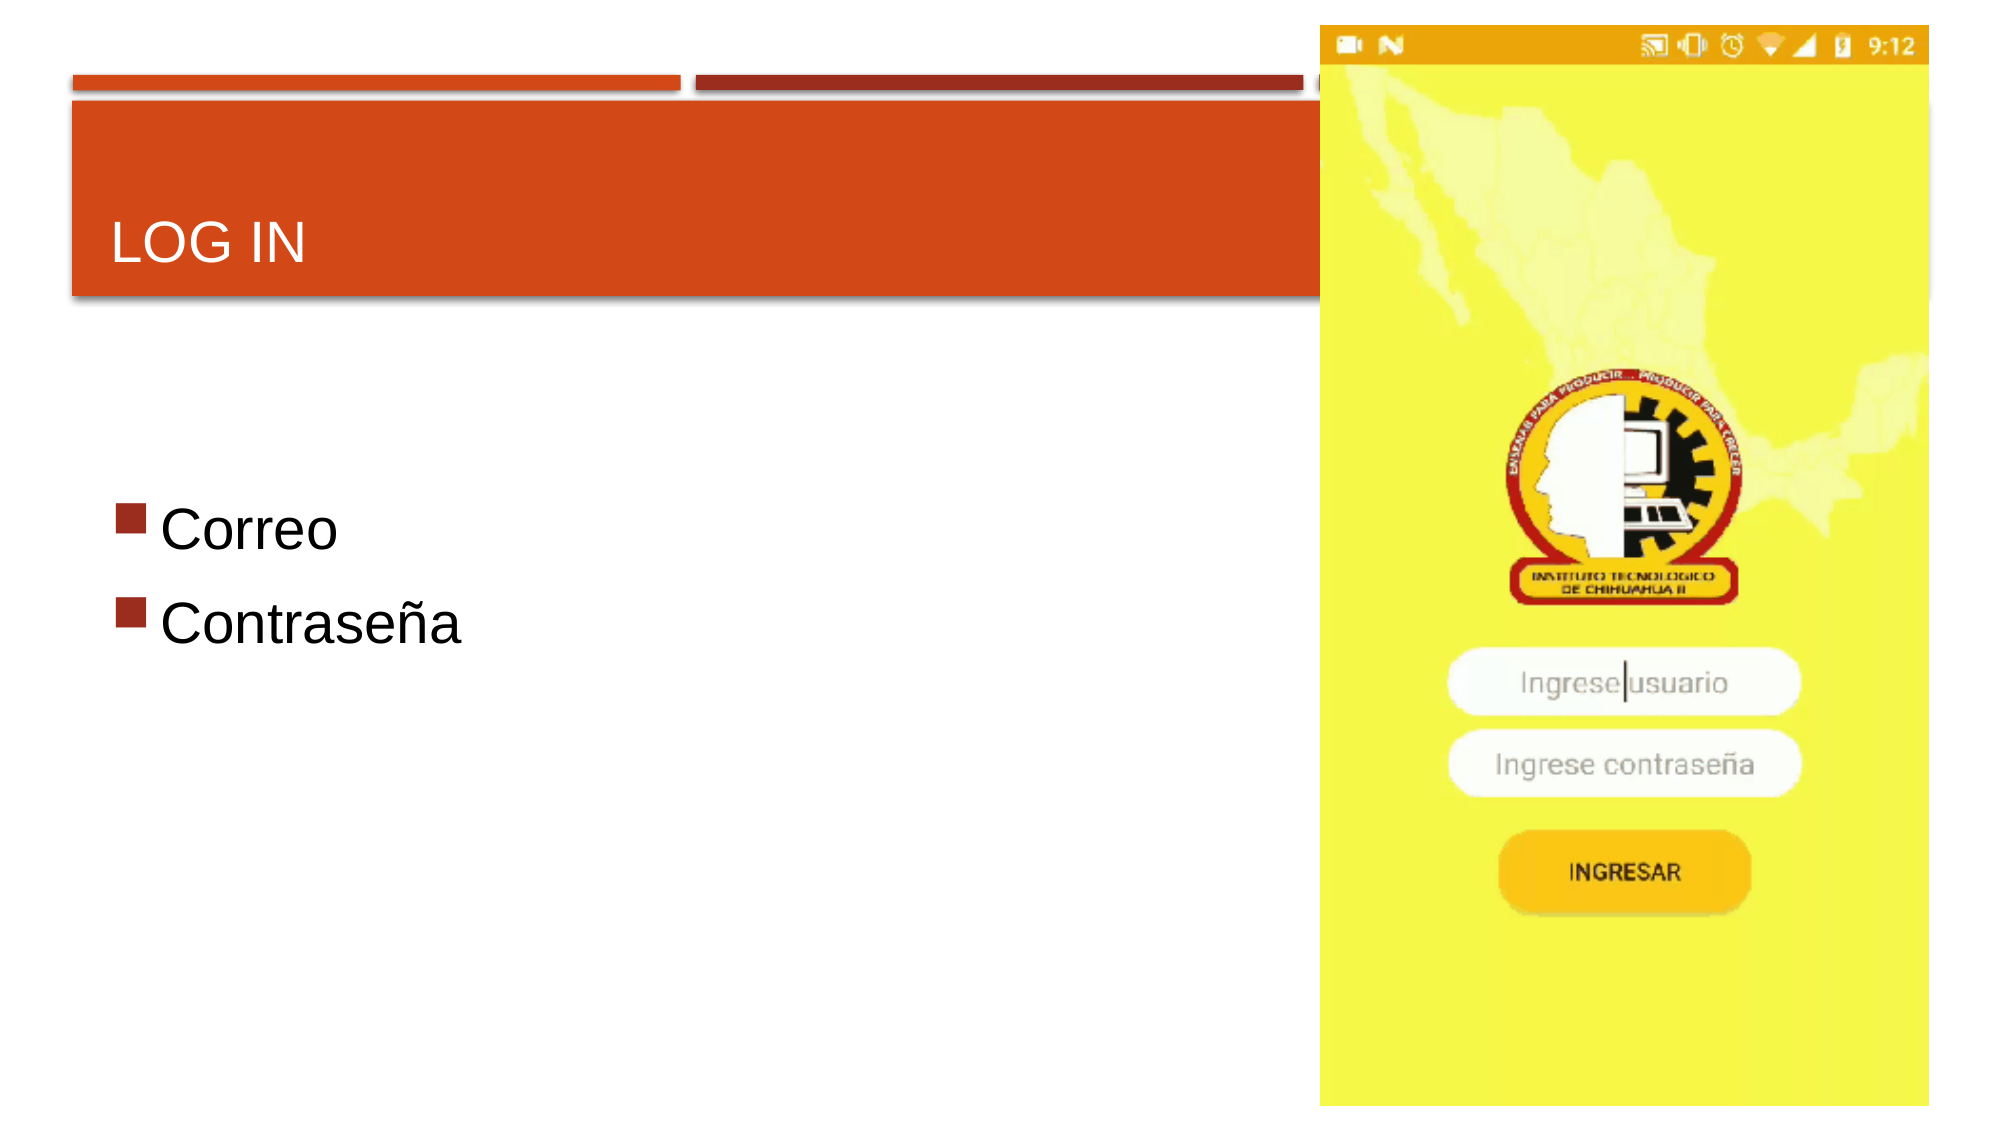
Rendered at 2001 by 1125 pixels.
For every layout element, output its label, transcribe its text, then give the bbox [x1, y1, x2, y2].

picture [1319, 25, 1930, 1107]
list Correo Contraseña [95, 357, 1119, 789]
title Log in [95, 115, 1313, 282]
